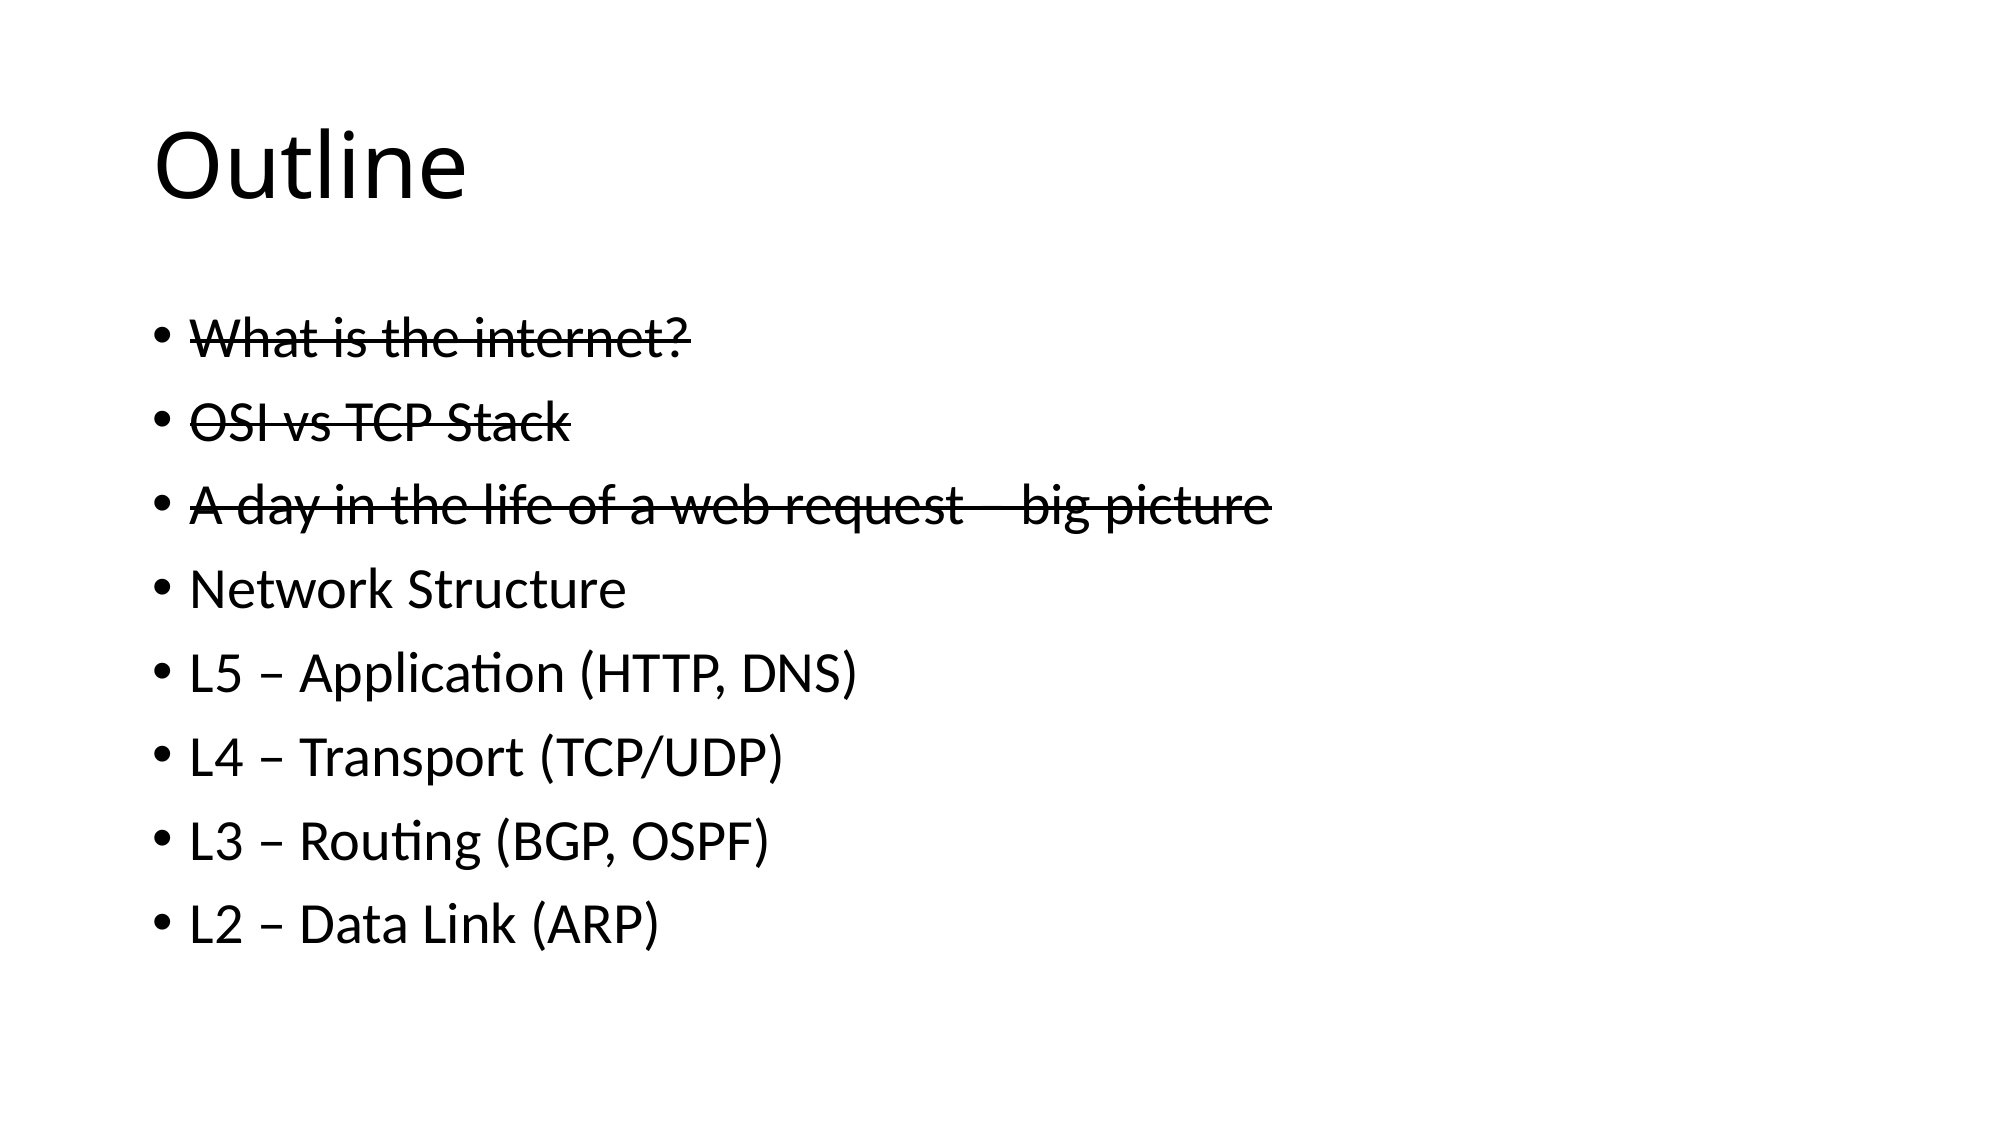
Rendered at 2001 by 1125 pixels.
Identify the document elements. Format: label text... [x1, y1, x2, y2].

list What is the internet? OSI vs TCP Stack A day in the life of a web request – big picture Network Structure L5 – Application (HTTP, DNS) L4 – Transport (TCP/UDP) L3 – Routing (BGP, OSPF) L2 – Data Link (ARP) [137, 299, 1863, 1014]
title Outline [137, 59, 1863, 278]
